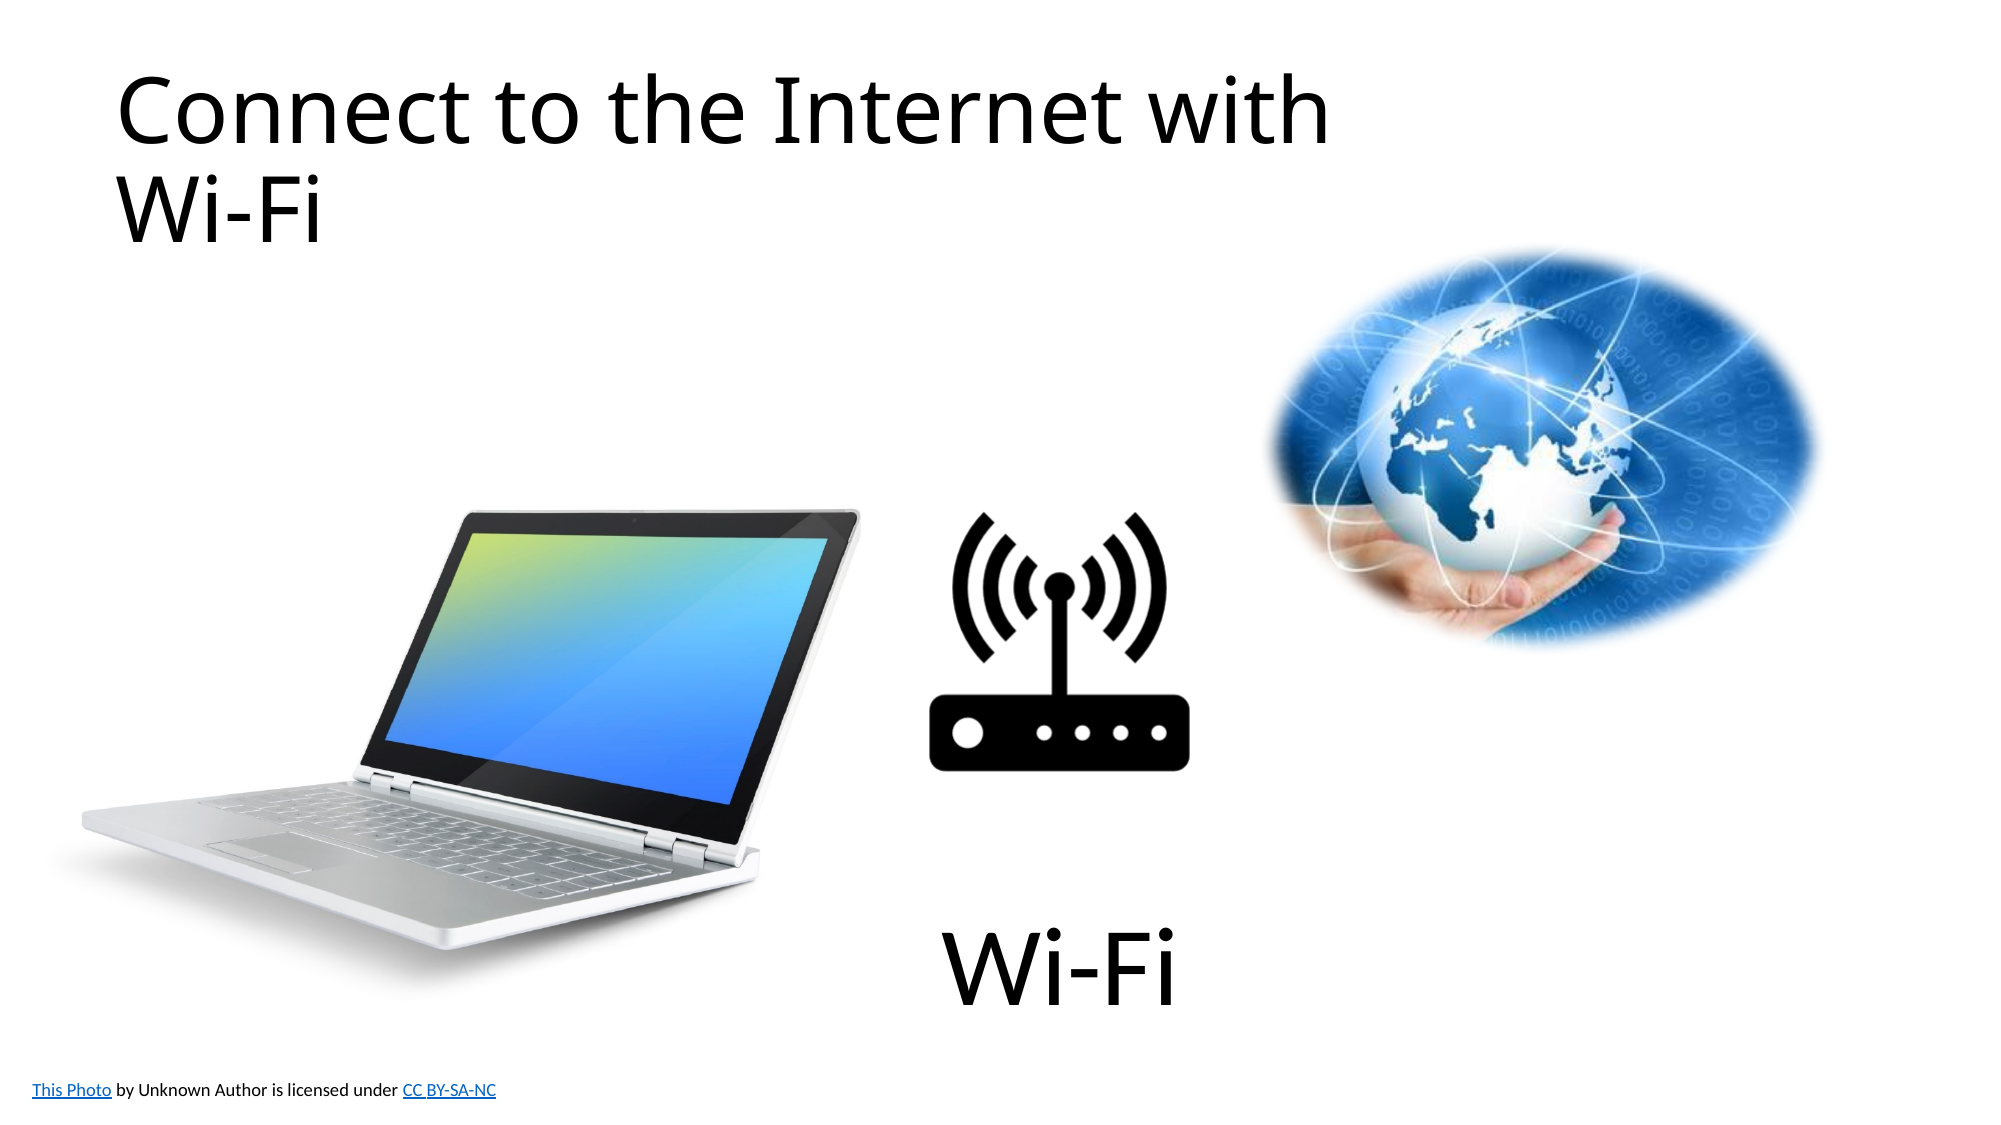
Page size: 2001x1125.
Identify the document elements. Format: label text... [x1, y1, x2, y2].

list This Photo by Unknown Author is licensed under CC BY-SA-NC [17, 1072, 582, 1108]
list Wi-Fi [926, 901, 1230, 1020]
picture [1257, 240, 1830, 657]
picture [876, 458, 1243, 825]
title Connect to the Internet with Wi-Fi [100, 117, 1447, 210]
picture [28, 439, 861, 1022]
